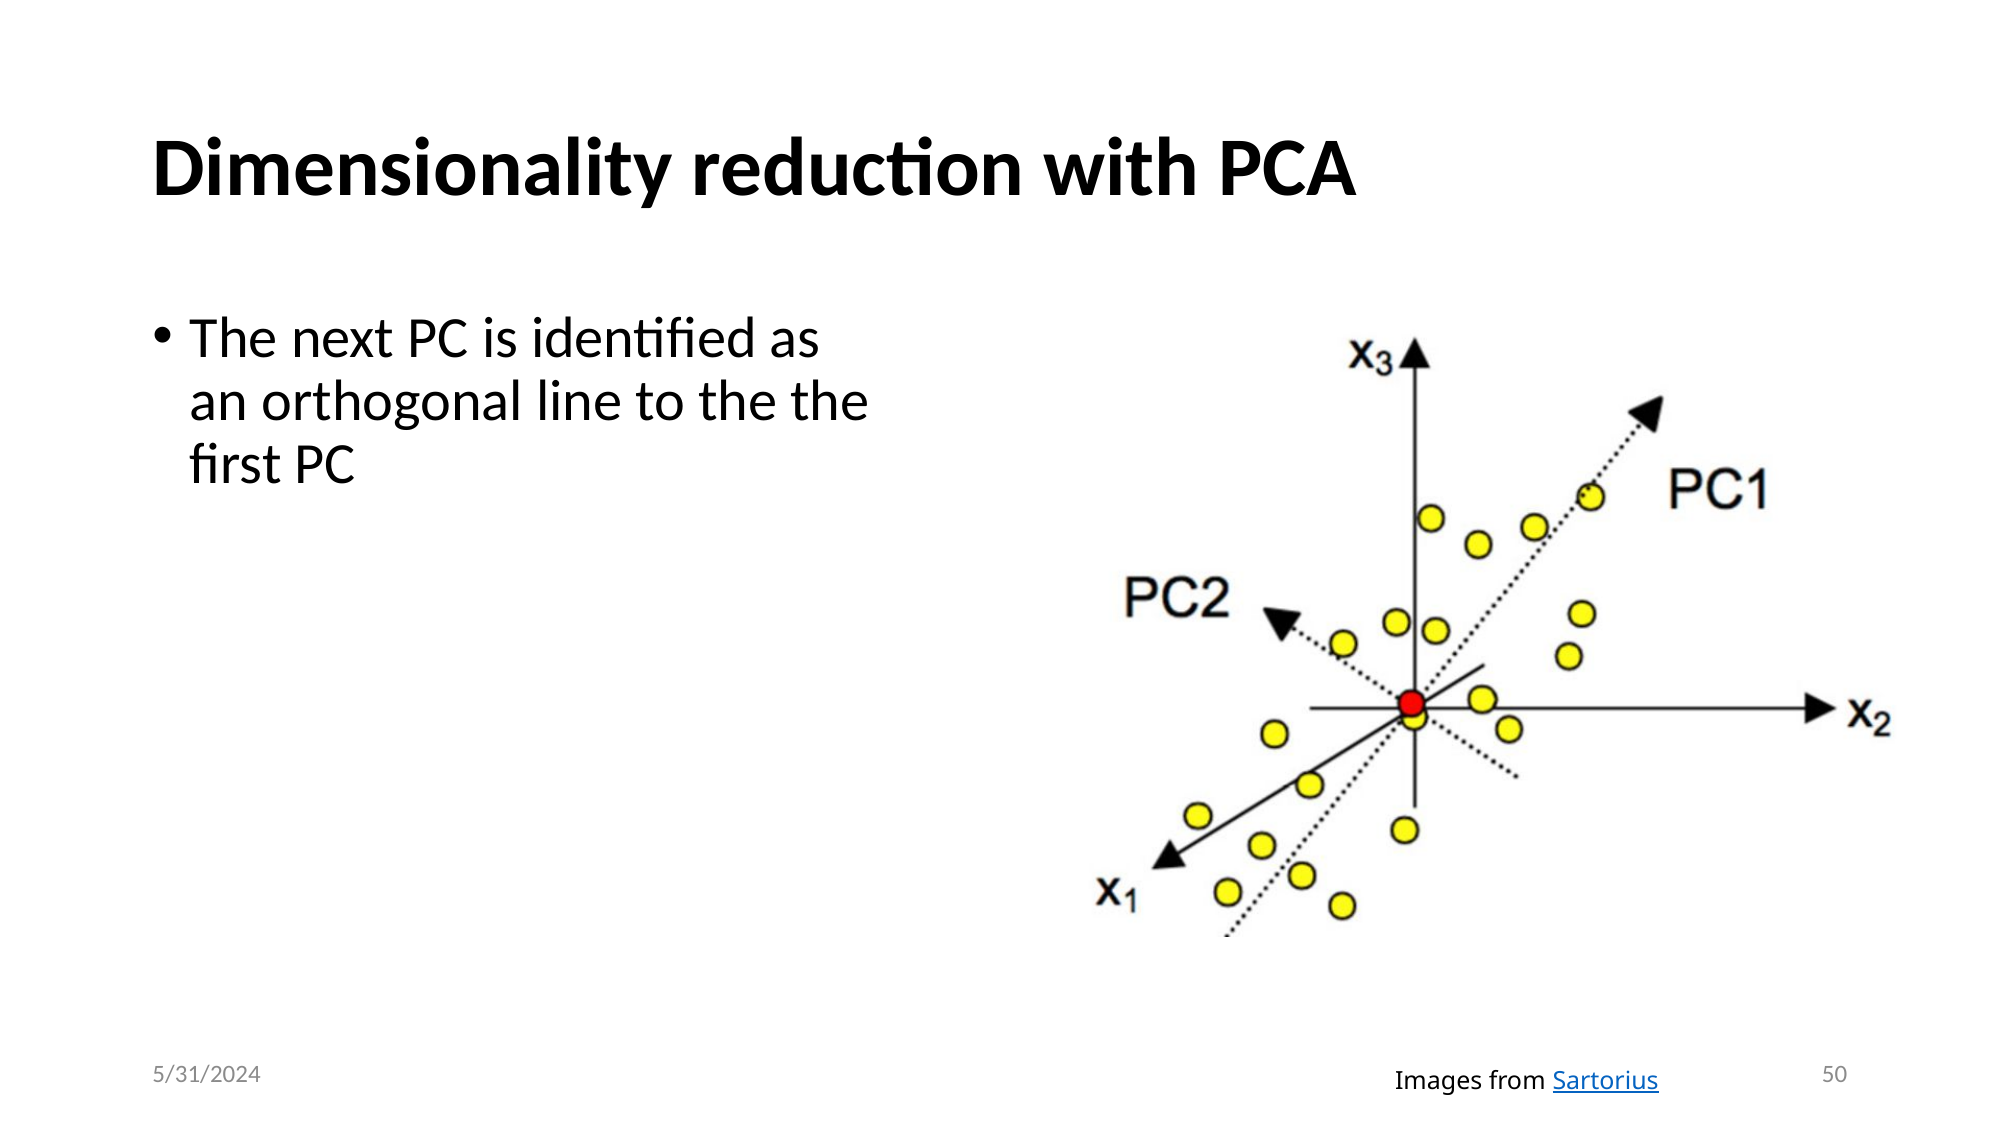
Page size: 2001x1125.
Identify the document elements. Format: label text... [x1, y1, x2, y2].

slide_number 50 [1412, 1042, 1863, 1103]
title Dimensionality reduction with PCA [137, 59, 1863, 278]
picture [943, 321, 1963, 937]
text_box Images from Sartorius [1380, 1057, 1674, 1106]
list The next PC is identified as an orthogonal line to the the first PC [137, 299, 903, 1014]
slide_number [137, 1042, 588, 1103]
